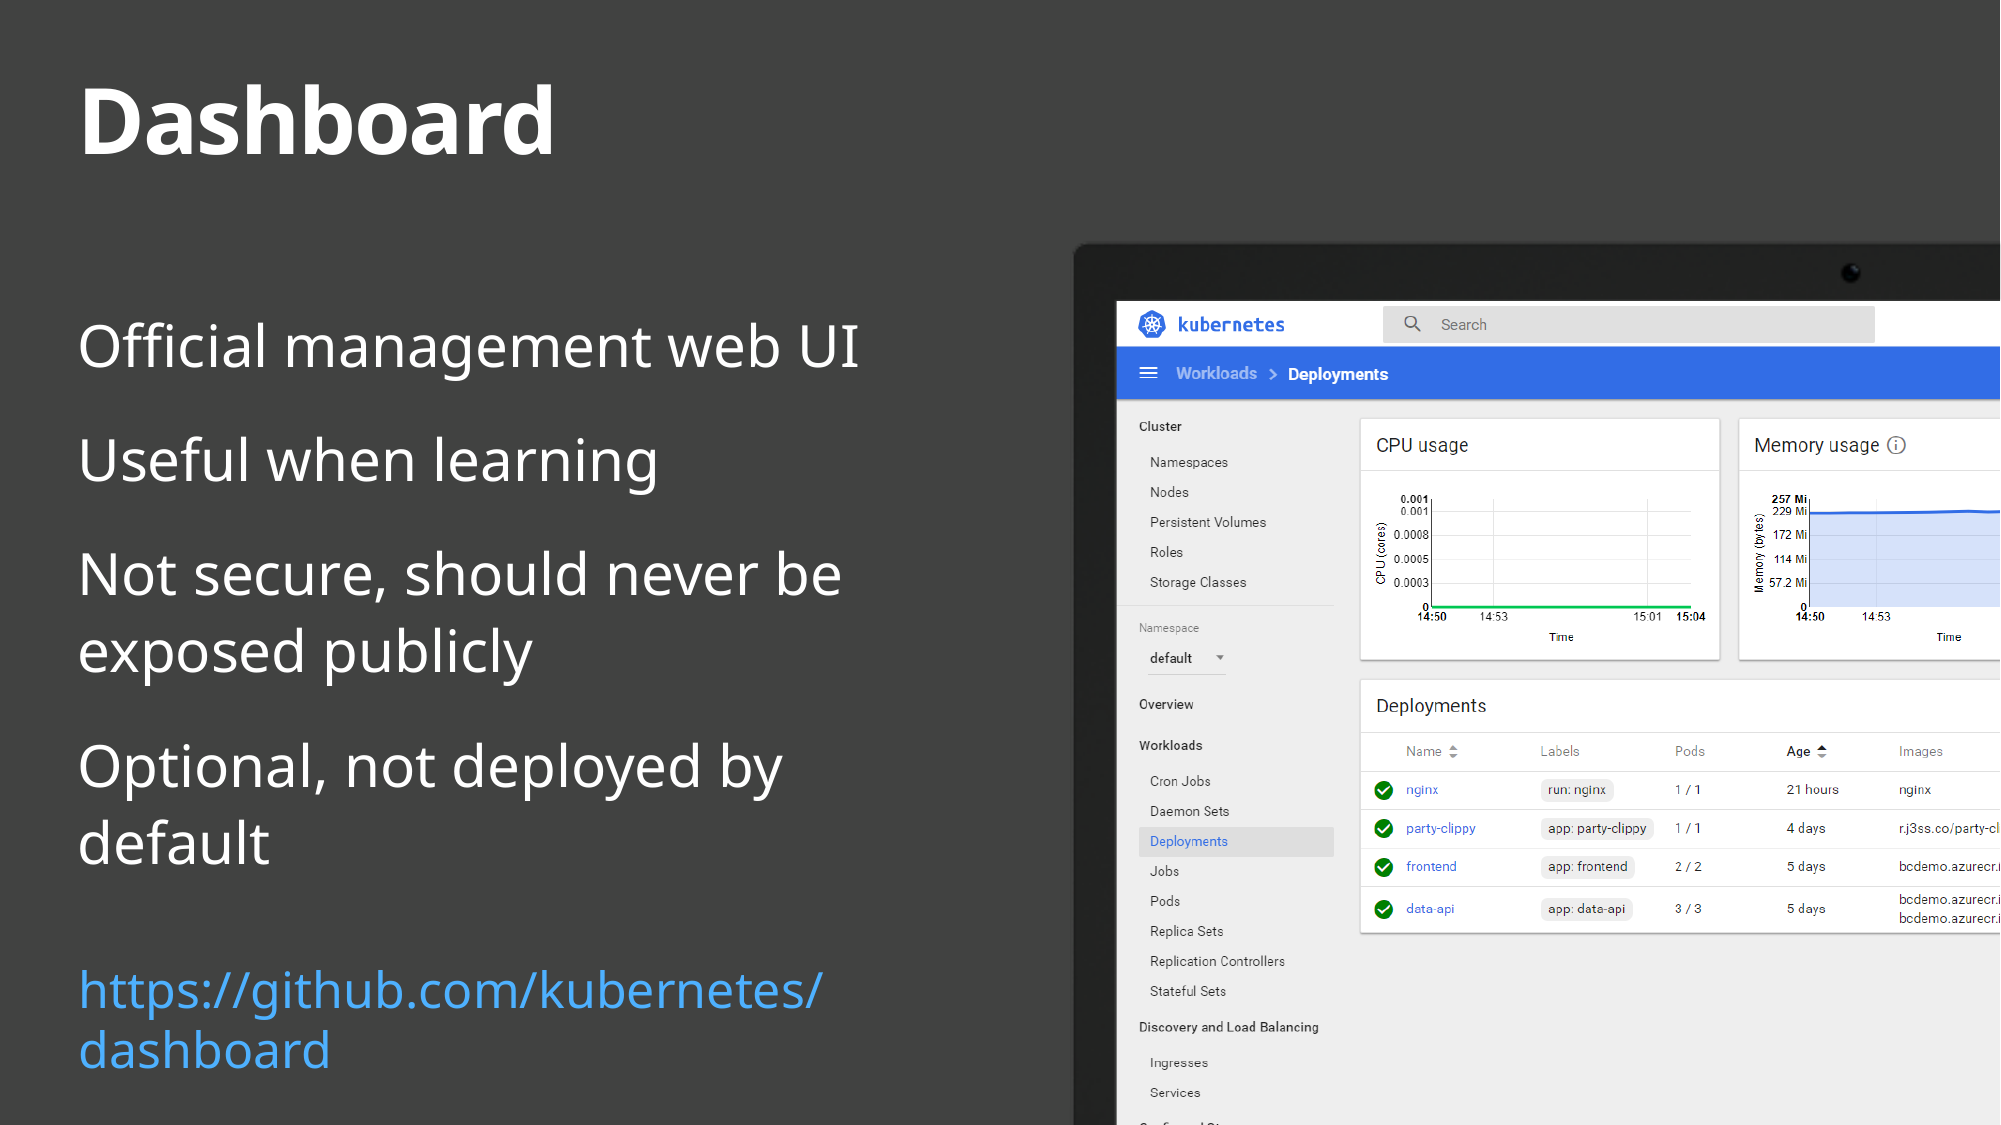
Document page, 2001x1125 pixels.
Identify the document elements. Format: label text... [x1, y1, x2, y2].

list Official management web UI Useful when learning Not secure, should never be exposed publicly Optional, not deployed by default [77, 301, 1000, 887]
text_box https://github.com/kubernetes/dashboard [63, 950, 1061, 1086]
picture [1069, 235, 2001, 1125]
title Dashboard [77, 75, 1622, 194]
